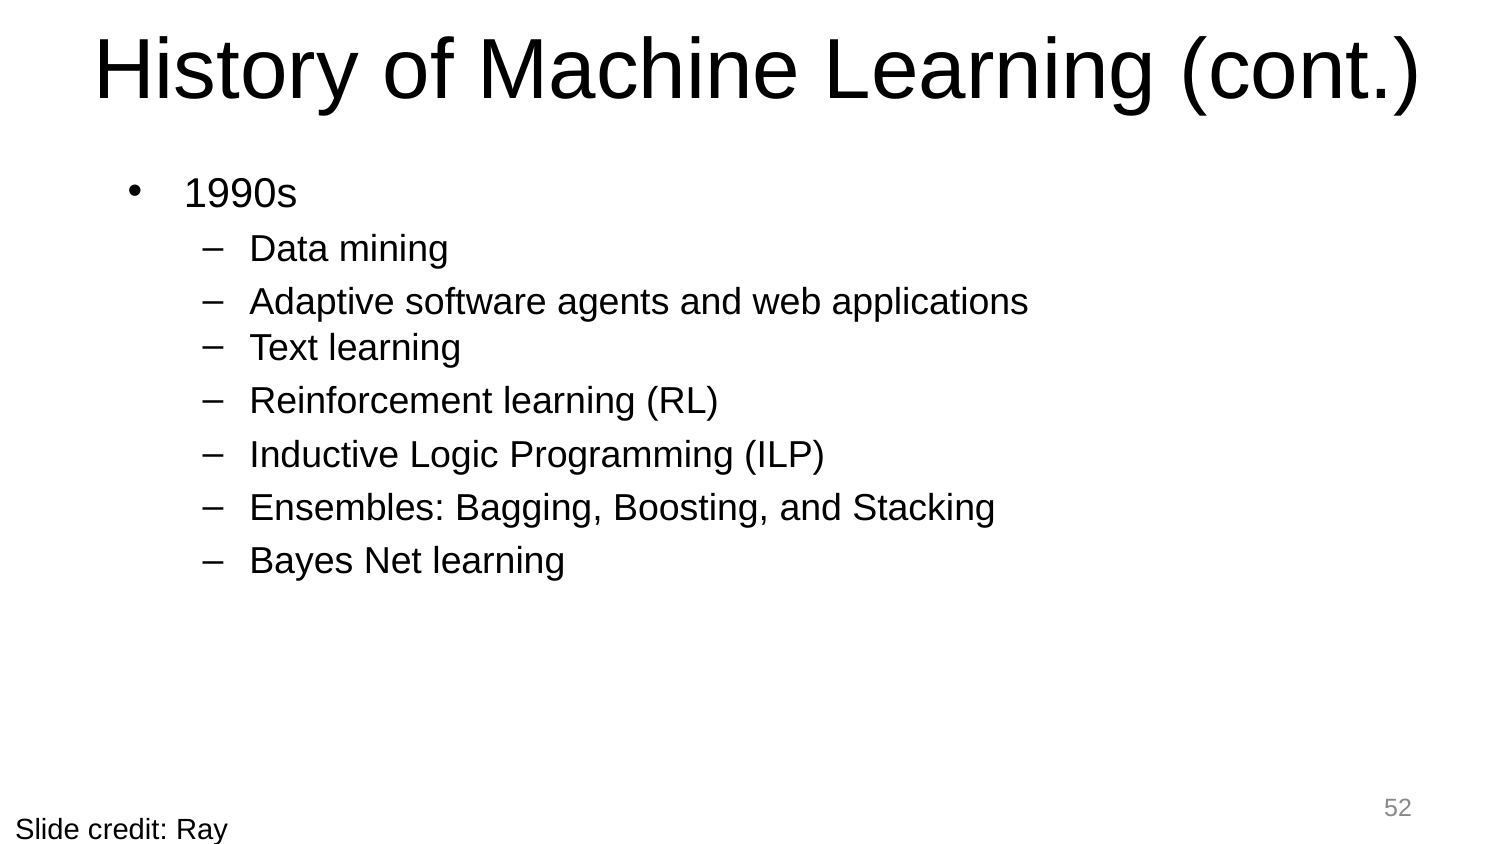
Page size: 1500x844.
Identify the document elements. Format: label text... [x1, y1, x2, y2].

text_box 1990s Data mining Adaptive software agents and web applications Text learning Reinforcement learning (RL) Inductive Logic Programming (ILP) Ensembles: Bagging, Boosting, and Stacking Bayes Net learning [125, 163, 1252, 582]
slide_number 52 [1377, 791, 1416, 844]
title History of Machine Learning (cont.) [91, 11, 1500, 155]
text_box Slide credit: Ray Mooney [12, 809, 312, 844]
